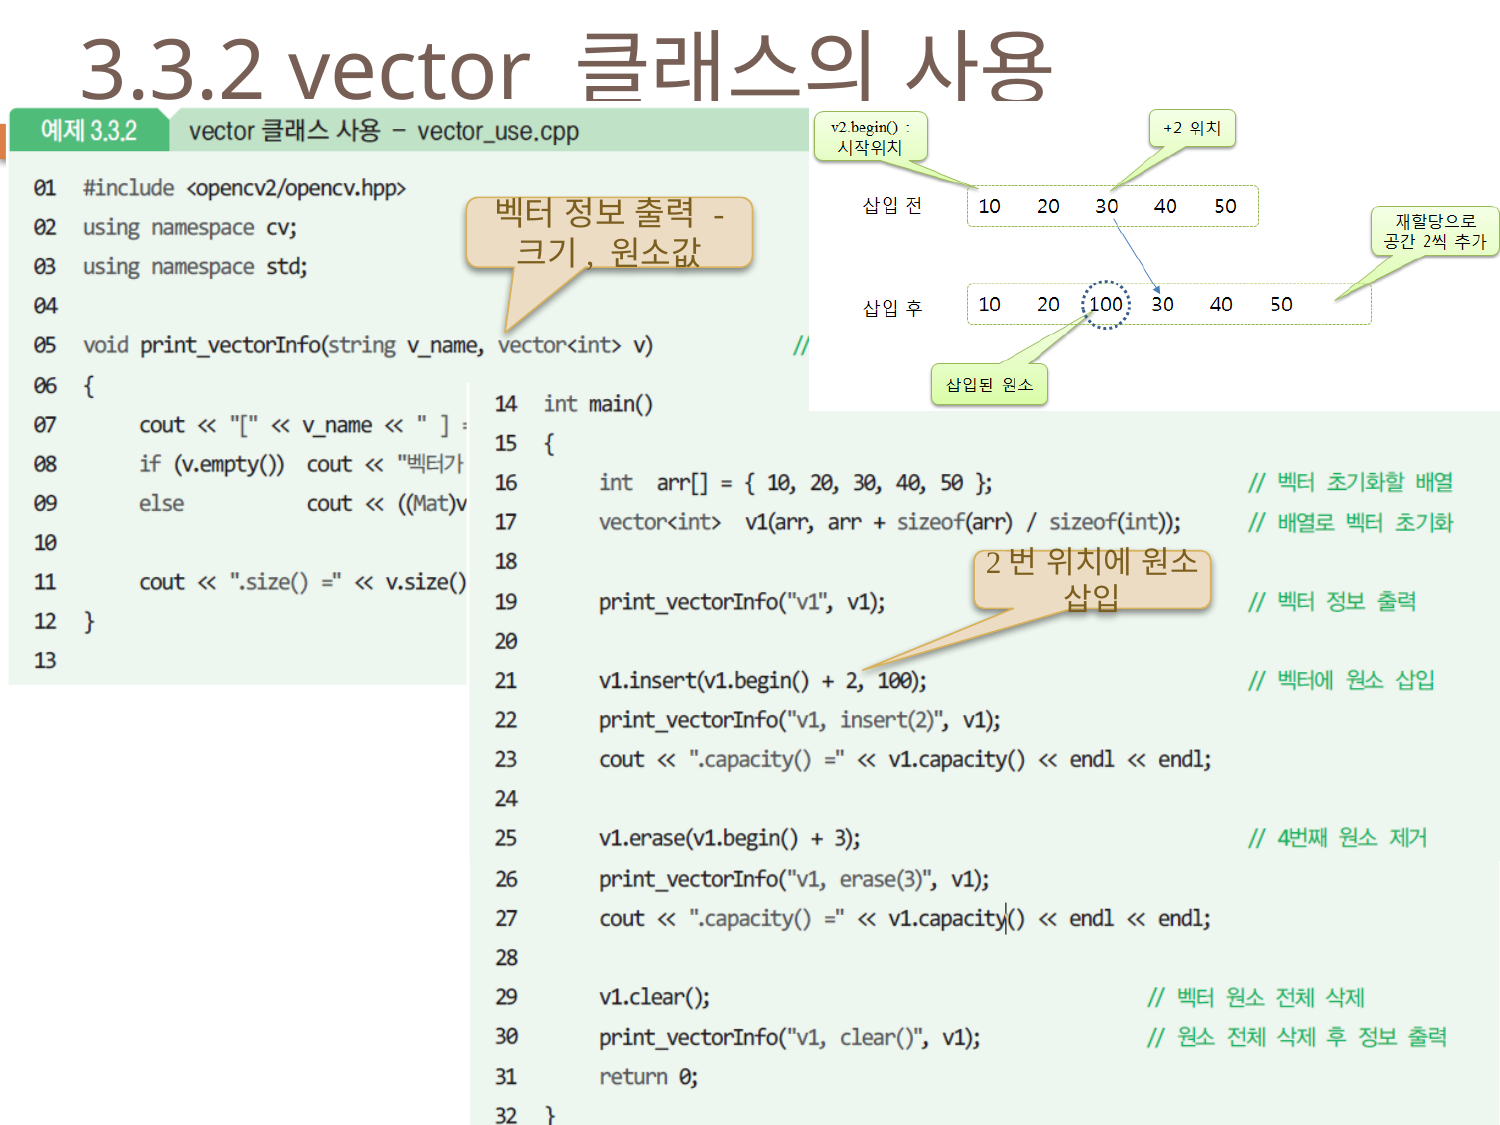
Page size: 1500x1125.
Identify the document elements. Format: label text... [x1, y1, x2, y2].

picture [5, 101, 1500, 686]
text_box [464, 383, 1500, 1125]
title 3.3.2 vector 클래스의 사용 [64, 7, 1483, 105]
